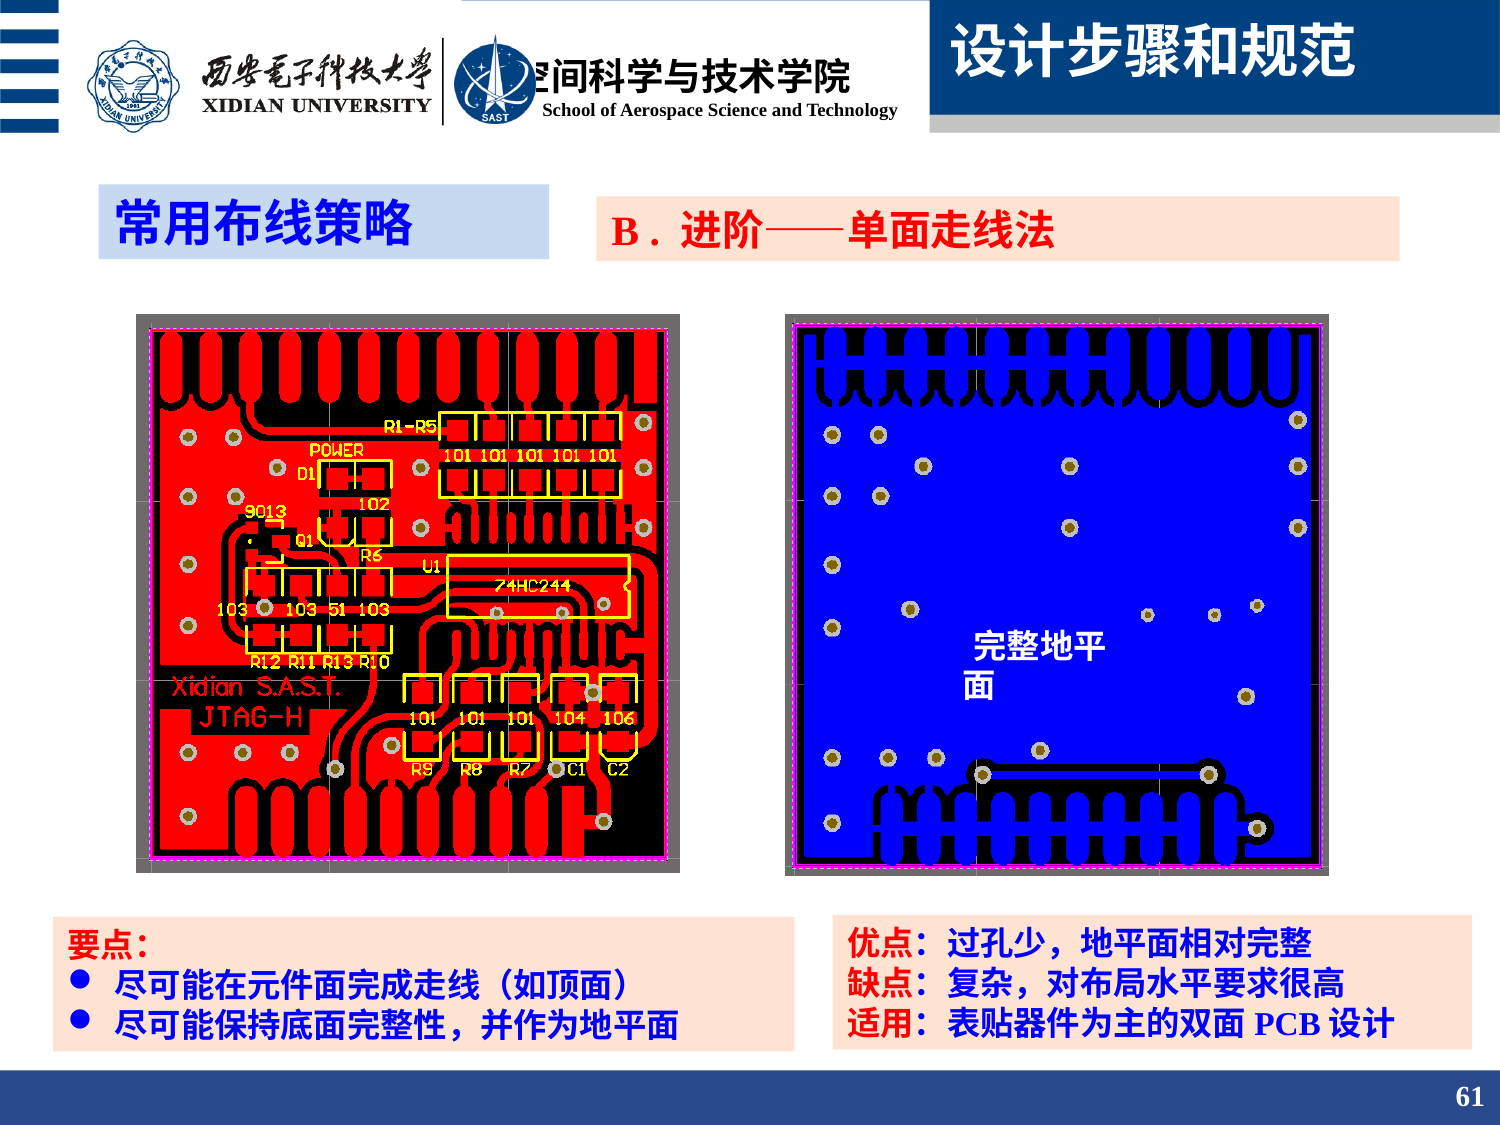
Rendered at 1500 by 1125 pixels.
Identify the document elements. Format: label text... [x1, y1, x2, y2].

text_box 常用布线策略 [98, 184, 550, 260]
text_box 优点：过孔少，地平面相对完整 缺点：复杂，对布局水平要求很高 适用：表贴器件为主的双面PCB设计 [832, 914, 1473, 1050]
text_box 设计步骤和规范 [934, 7, 1373, 92]
text_box 要点： 尽可能在元件面完成走线（如顶面） 尽可能保持底面完整性，并作为地平面 [53, 916, 795, 1052]
text_box B . 进阶——单面走线法 [596, 196, 1400, 262]
picture [0, 1, 1500, 1070]
